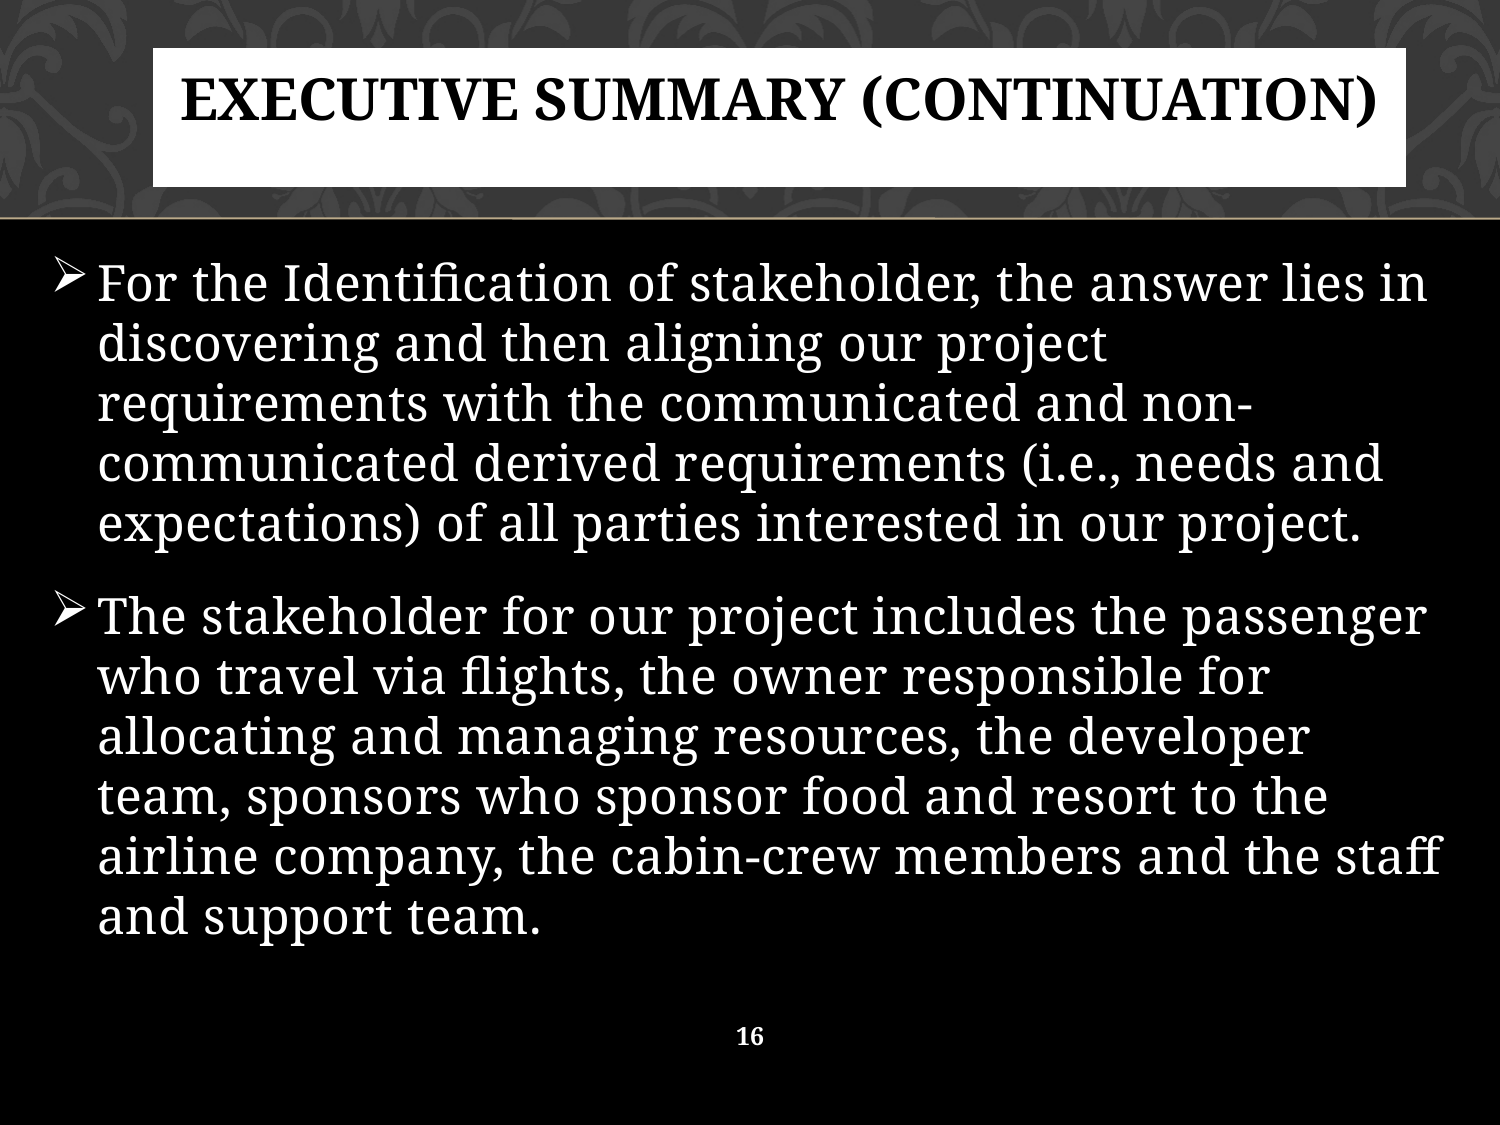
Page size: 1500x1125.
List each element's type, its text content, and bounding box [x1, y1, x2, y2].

slide_number 16 [662, 1012, 838, 1063]
list For the Identification of stakeholder, the answer lies in discovering and then aligning our project requirements with the communicated and non-communicated derived requirements (i.e., needs and expectations) of all parties interested in our project. The stakeholder for our project includes the passenger who travel via flights, the owner responsible for allocating and managing resources, the developer team, sponsors who sponsor food and resort to the airline company, the cabin-crew members and the staff and support team. [35, 243, 1465, 1094]
title Executive Summary (continuation) [153, 48, 1406, 187]
